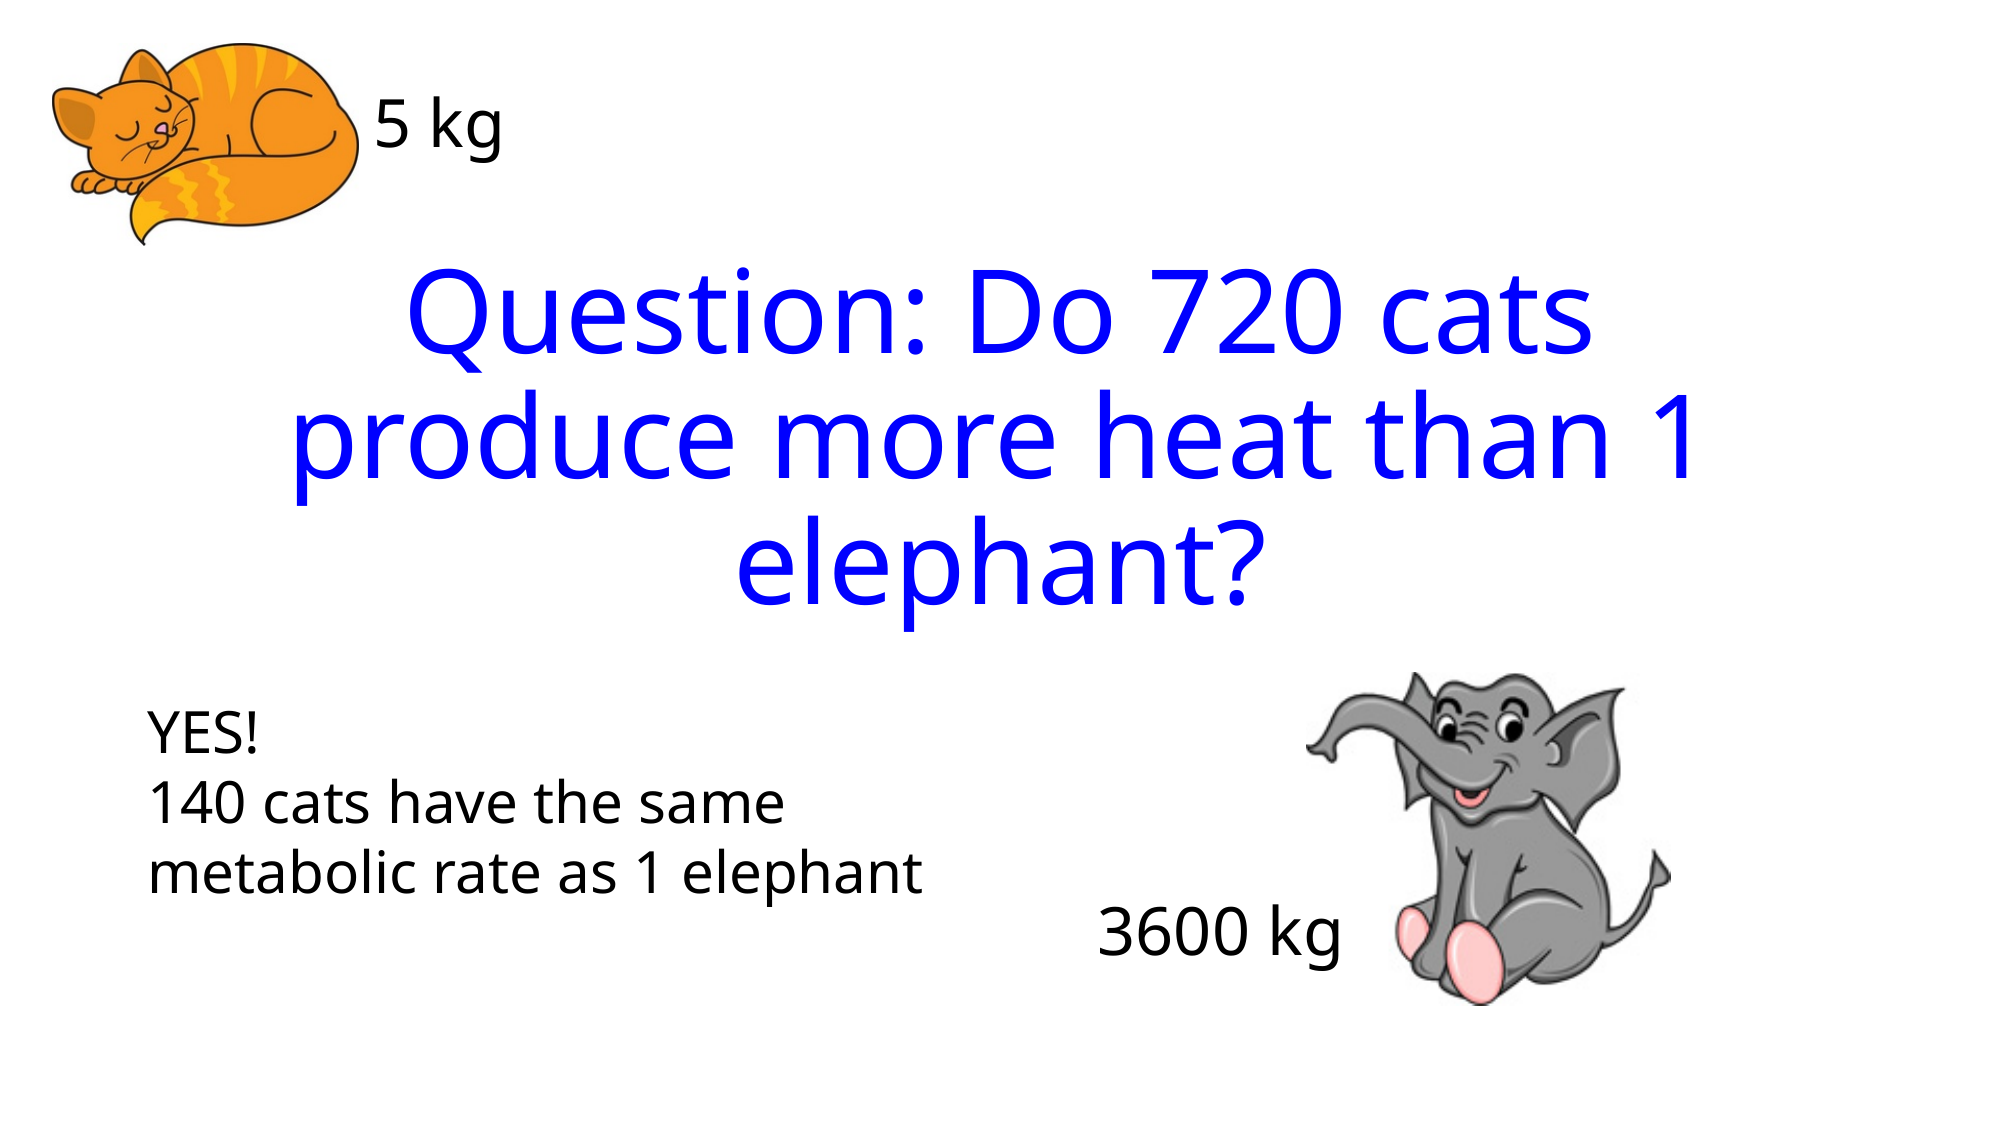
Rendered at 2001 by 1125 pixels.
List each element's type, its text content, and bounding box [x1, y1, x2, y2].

text_box 5 kg [359, 73, 572, 168]
picture [1306, 672, 1671, 1006]
text_box 3600 kg [1082, 881, 1306, 977]
text_box YES! 140 cats have the same metabolic rate as 1 elephant [132, 688, 1000, 913]
picture [52, 43, 359, 246]
title Question: Do 720 cats produce more heat than 1 elephant? [249, 245, 1750, 638]
